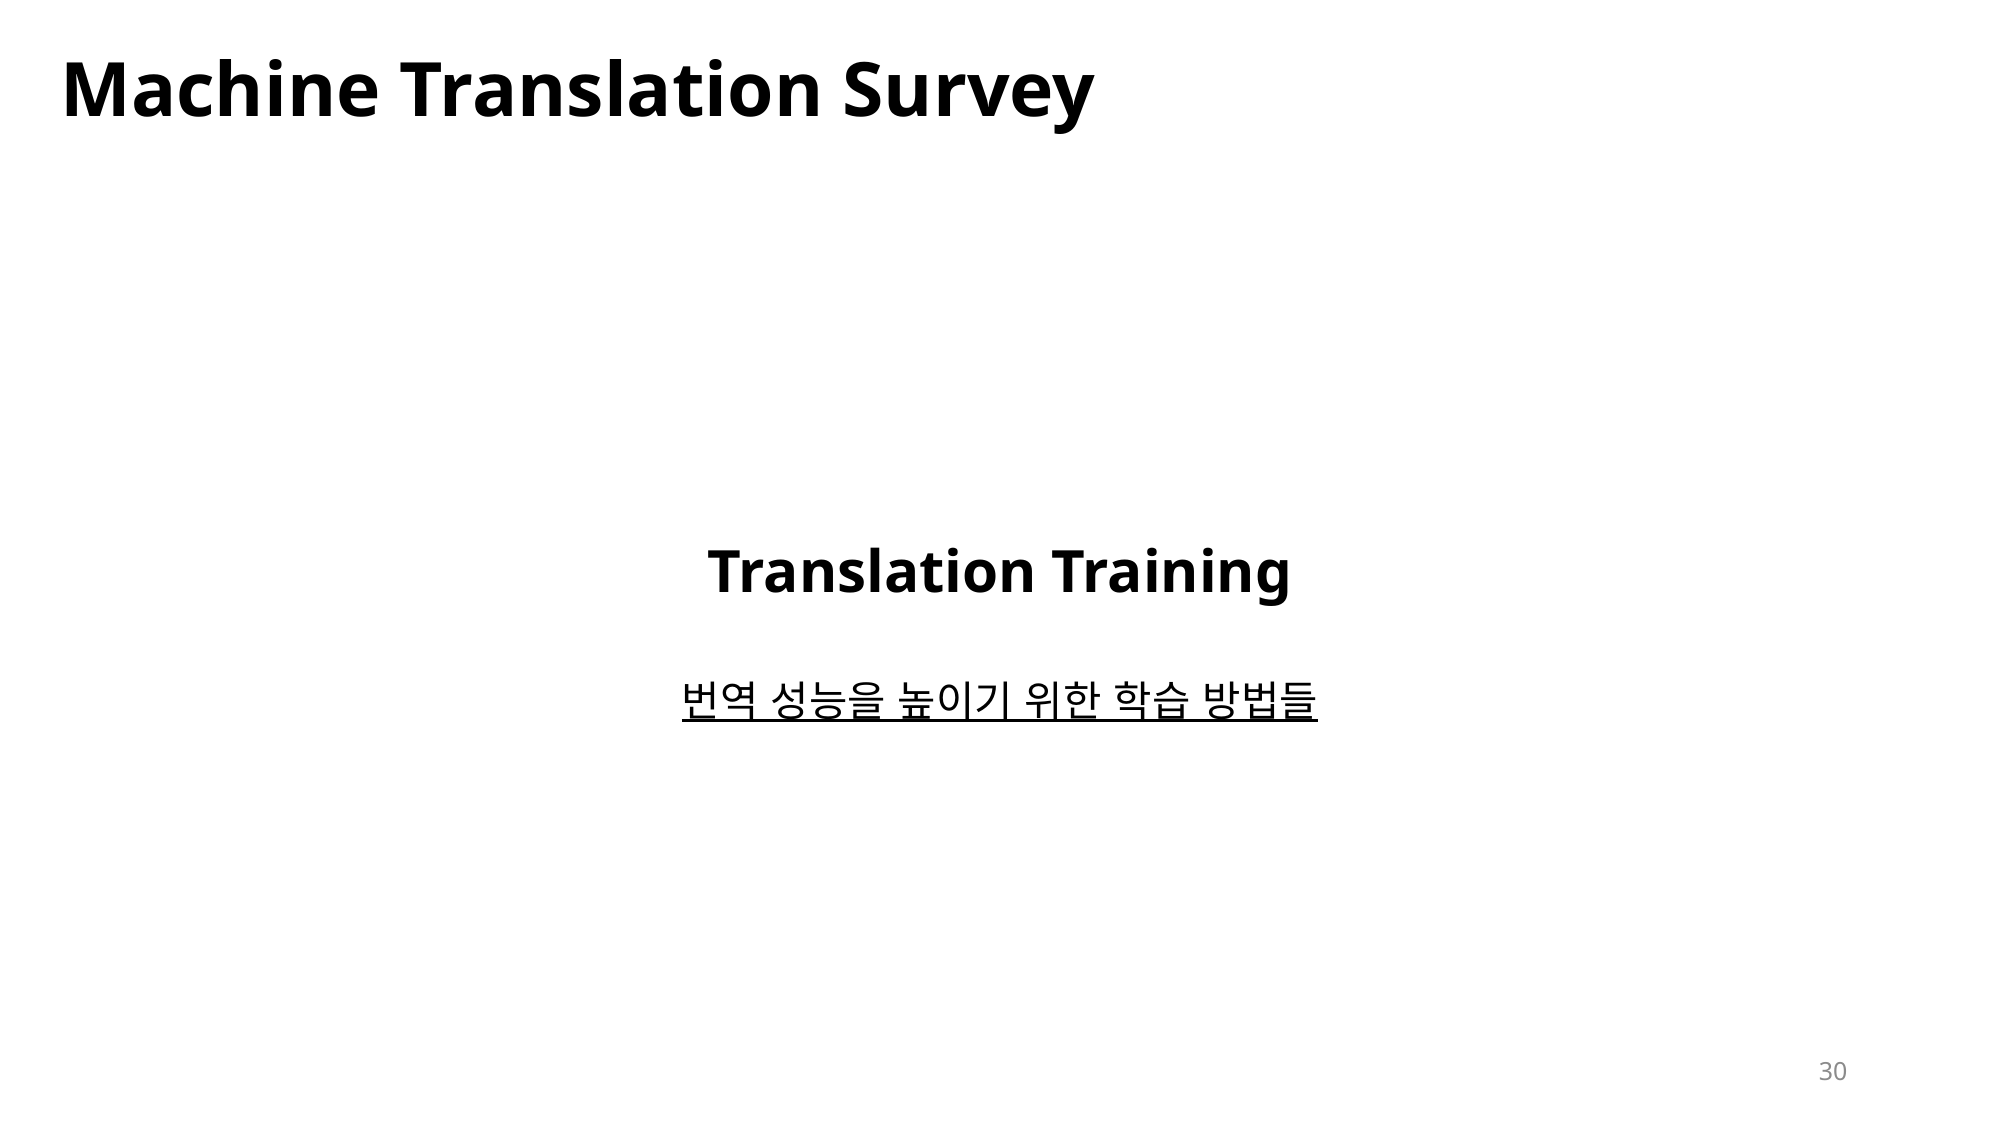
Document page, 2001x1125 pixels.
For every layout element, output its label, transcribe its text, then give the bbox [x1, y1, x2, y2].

title Machine Translation Survey [45, 0, 1271, 141]
text_box Translation Training 번역 성능을 높이기 위한 학습 방법들 [440, 526, 1560, 732]
slide_number 30 [1412, 1042, 1863, 1103]
